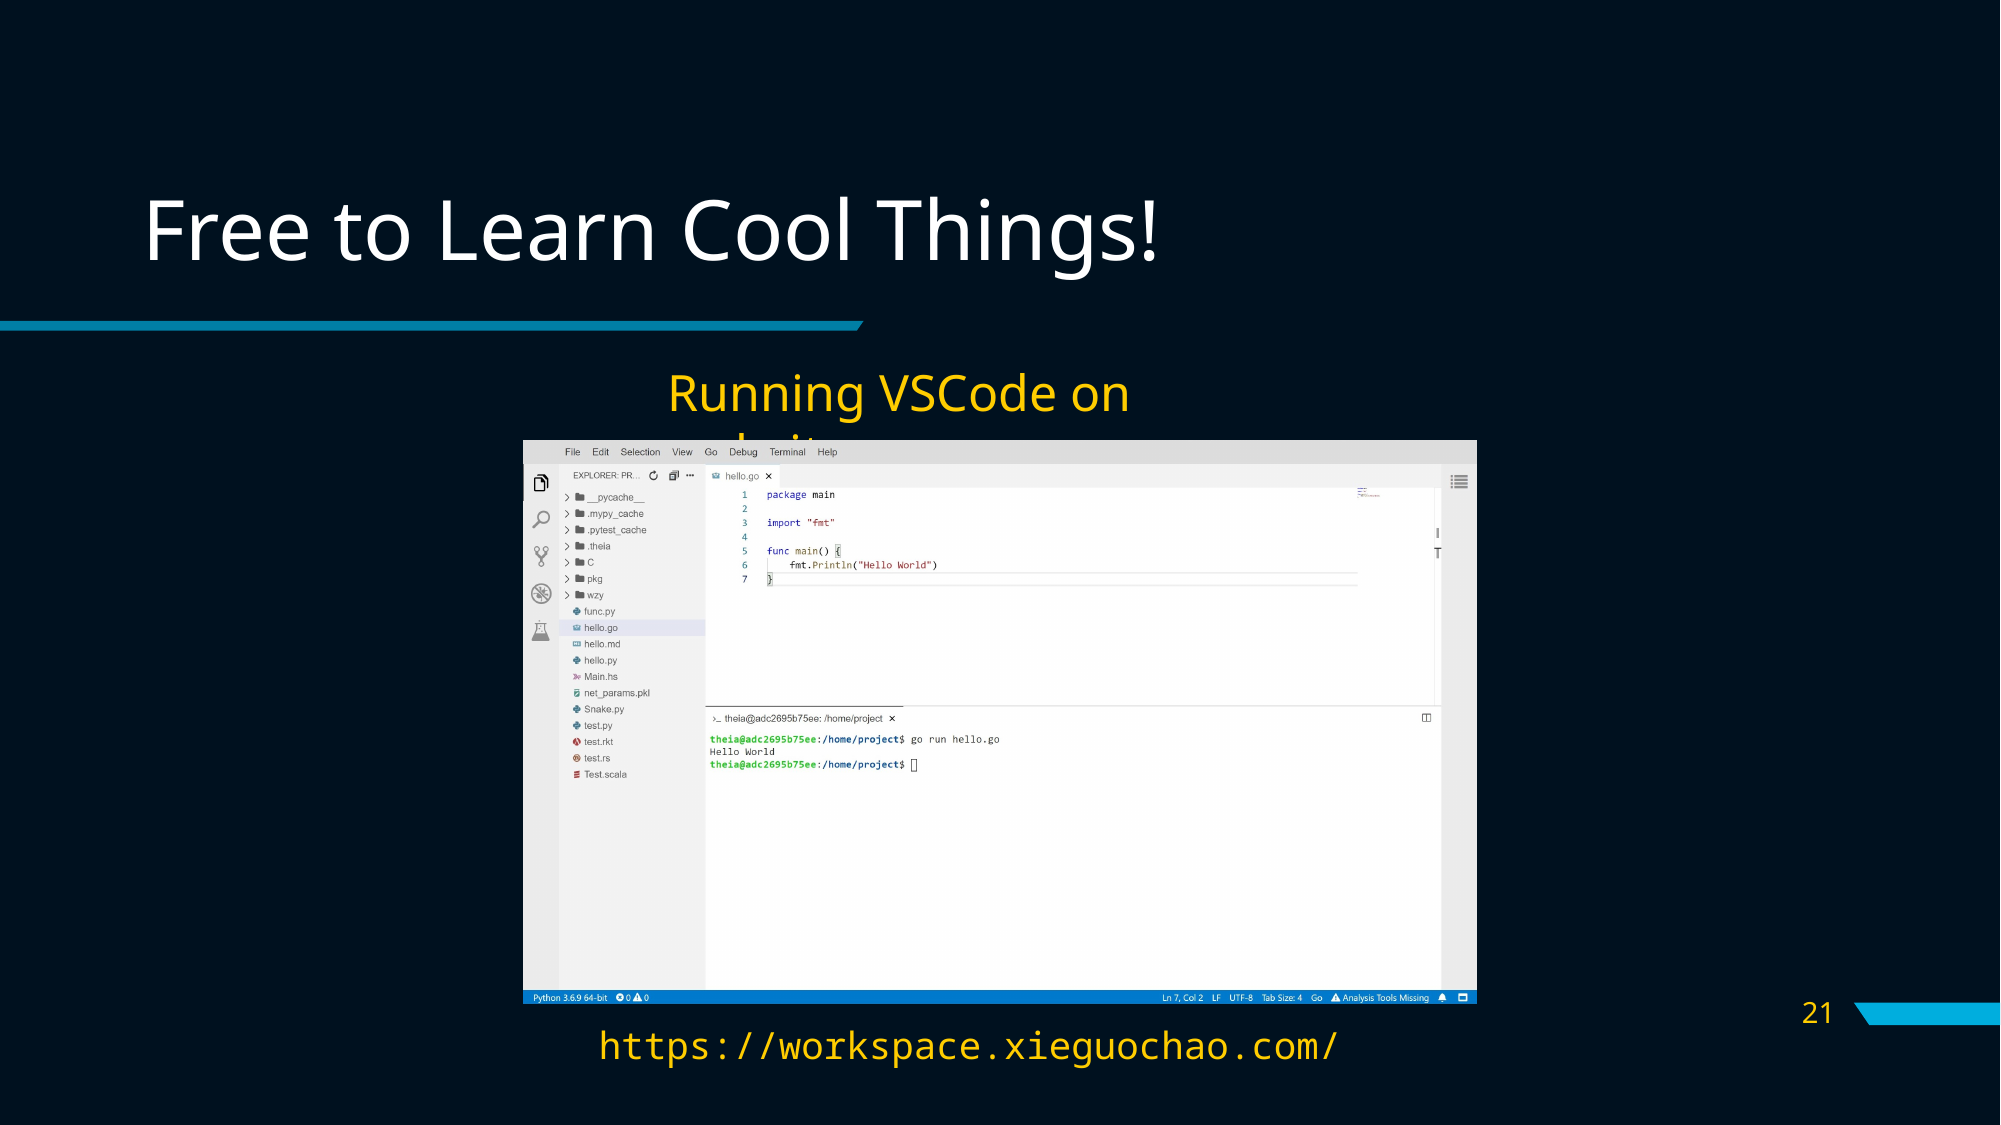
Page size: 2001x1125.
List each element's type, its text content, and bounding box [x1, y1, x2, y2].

slide_number 21 [1760, 984, 1851, 1045]
text_box Running VSCode on website [653, 354, 1288, 440]
text_box https://workspace.xieguochao.com/ [584, 1014, 1357, 1074]
title Free to Learn Cool Things! [127, 169, 1239, 298]
picture [523, 440, 1477, 1004]
